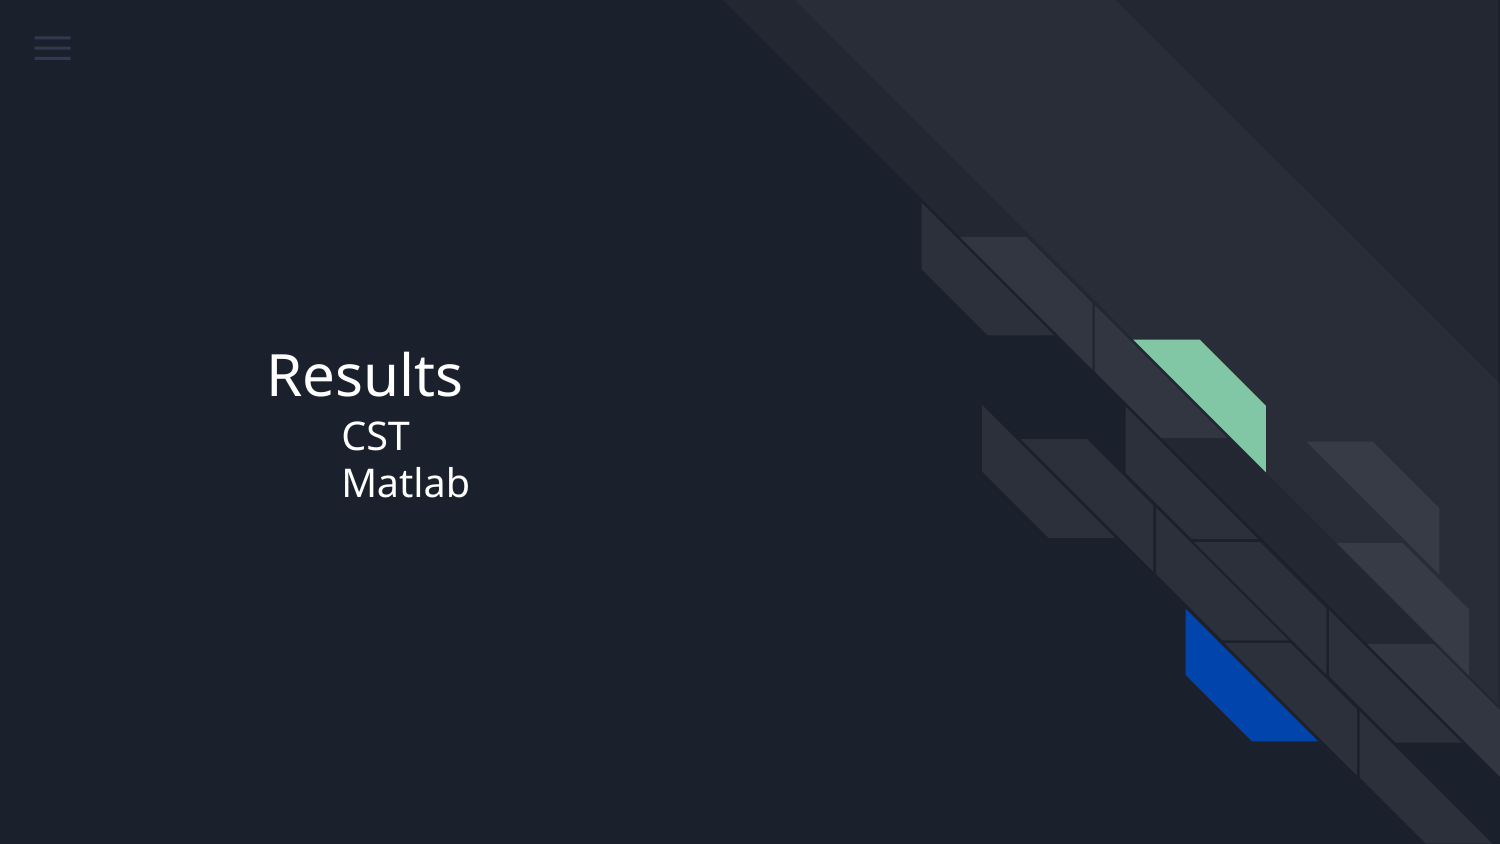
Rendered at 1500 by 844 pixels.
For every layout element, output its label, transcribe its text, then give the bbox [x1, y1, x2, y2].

title Results CST Matlab [251, 320, 503, 524]
